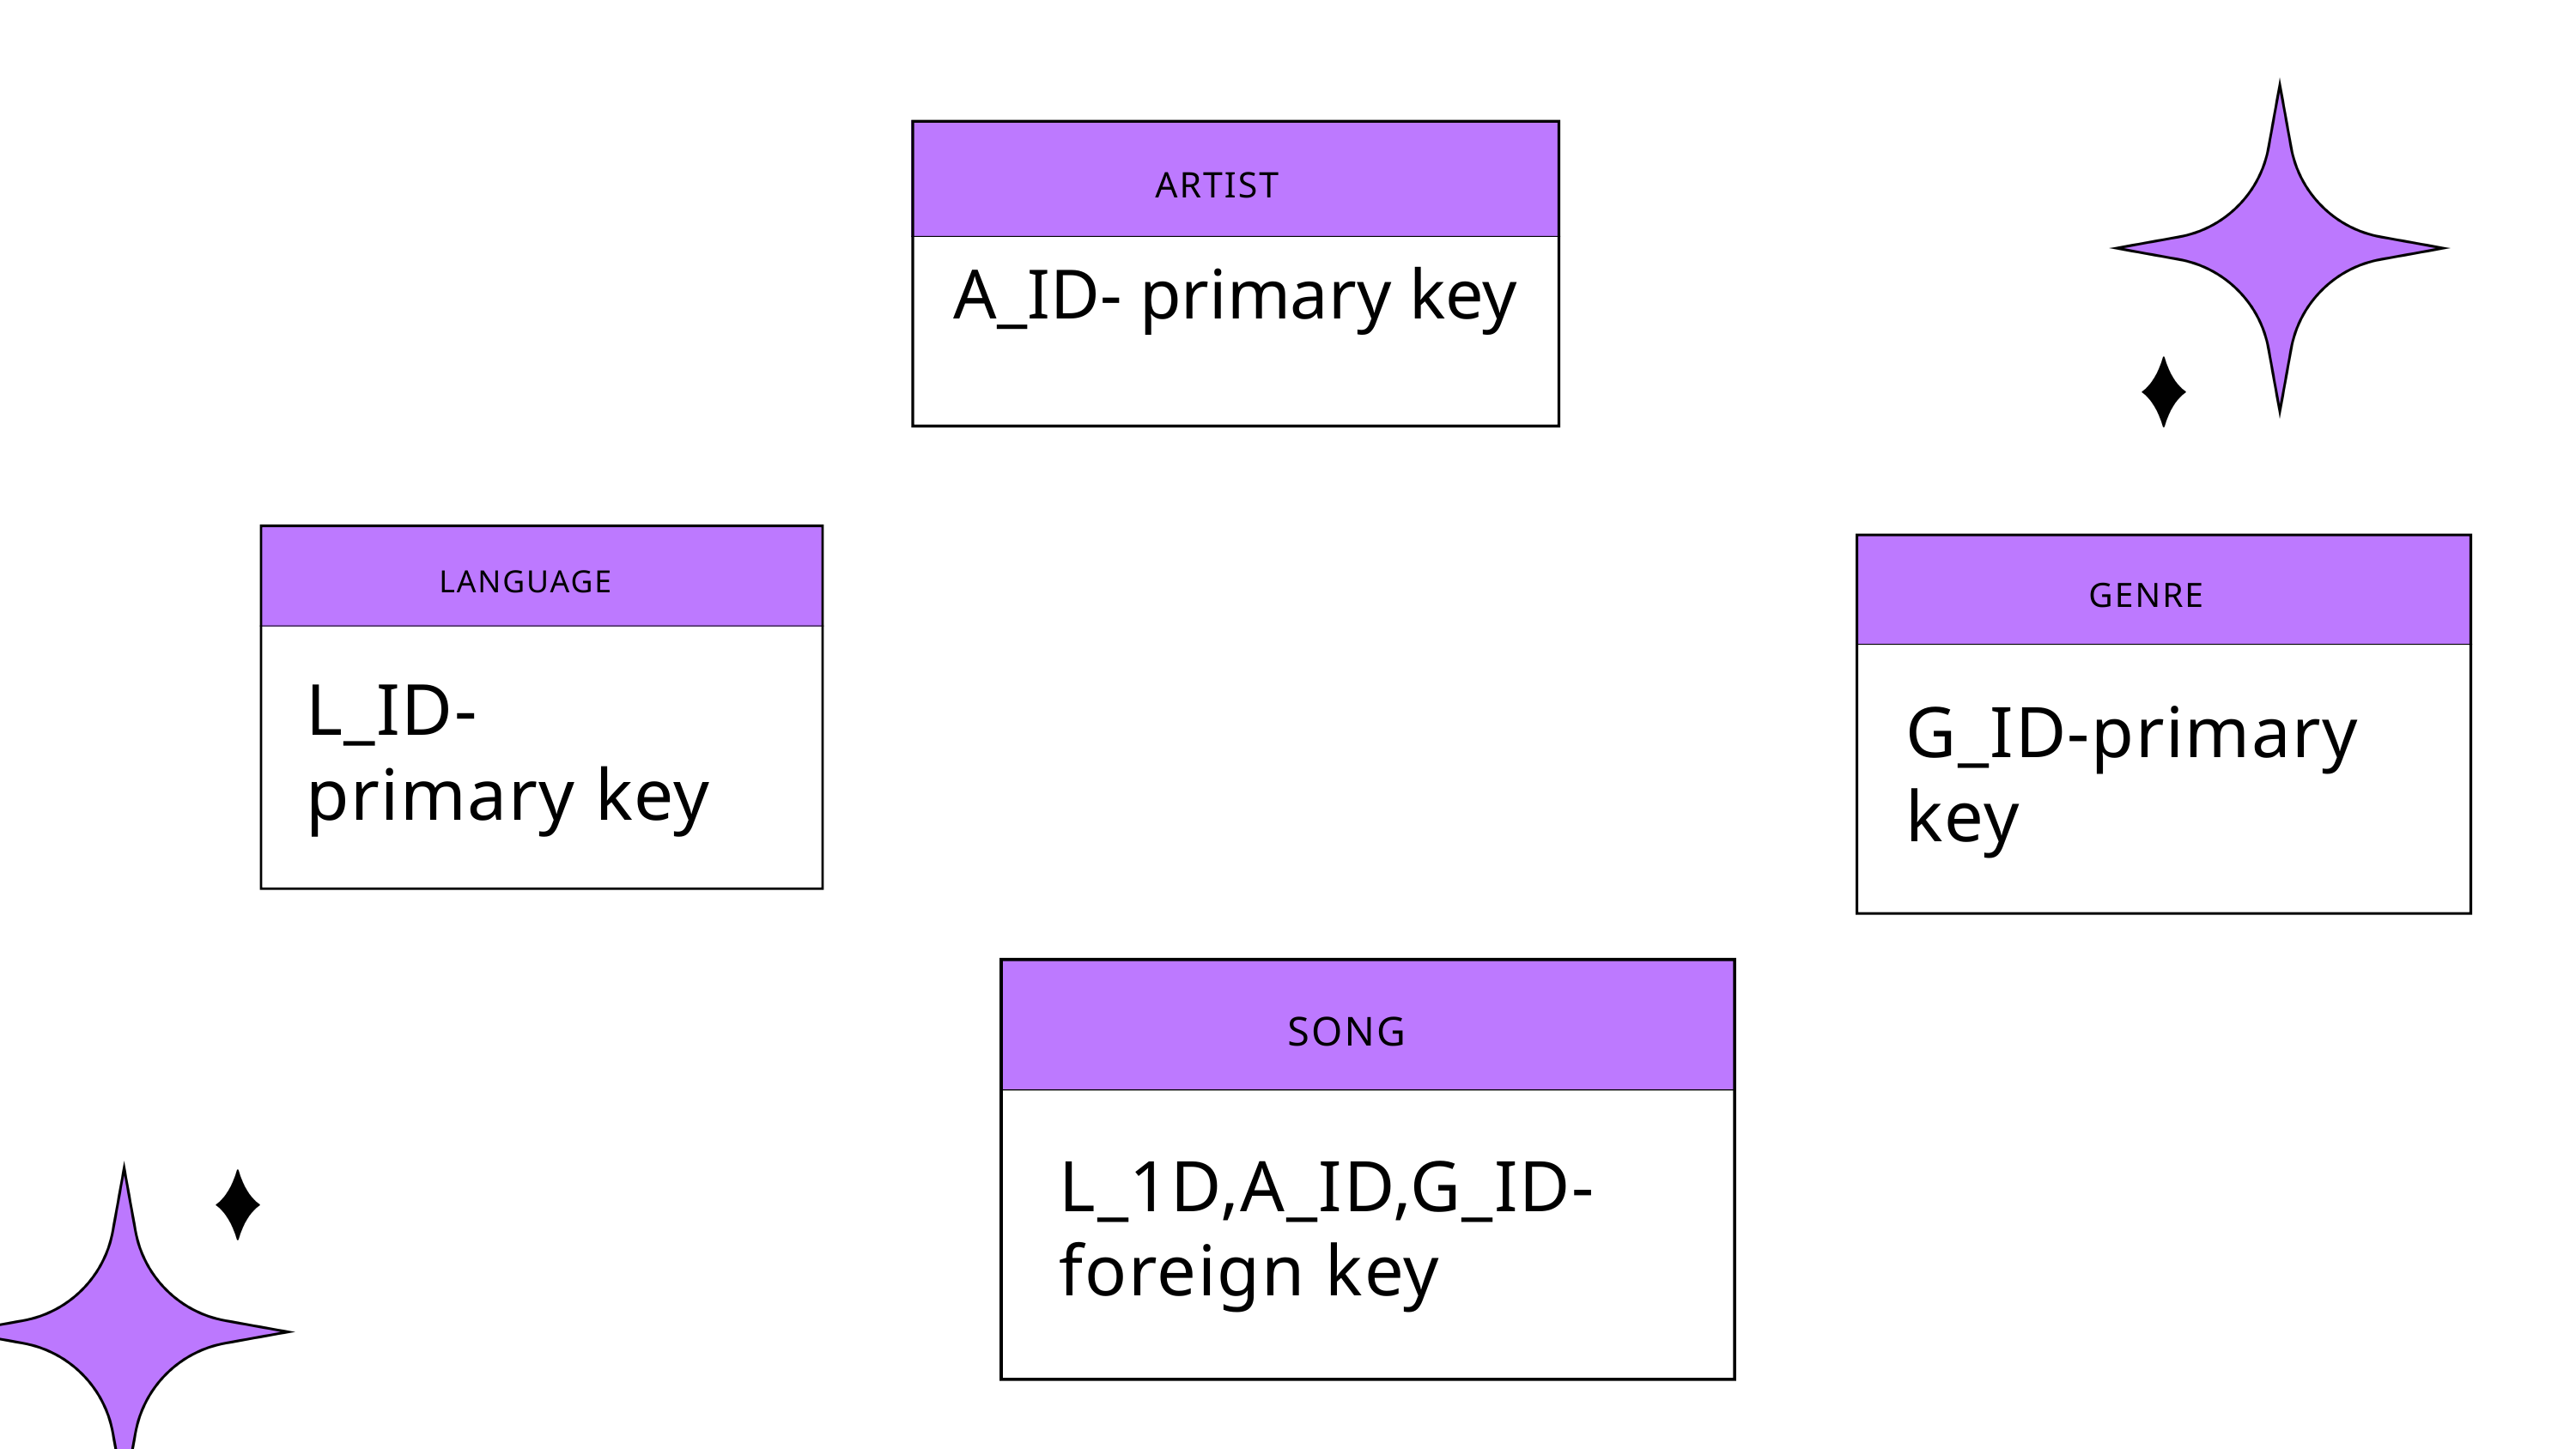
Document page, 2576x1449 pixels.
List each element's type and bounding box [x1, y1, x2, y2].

text_box [999, 957, 1737, 1381]
text_box [259, 524, 824, 890]
picture [2109, 77, 2451, 427]
picture [0, 1161, 295, 1449]
text_box [911, 119, 1561, 428]
text_box [1855, 533, 2473, 915]
